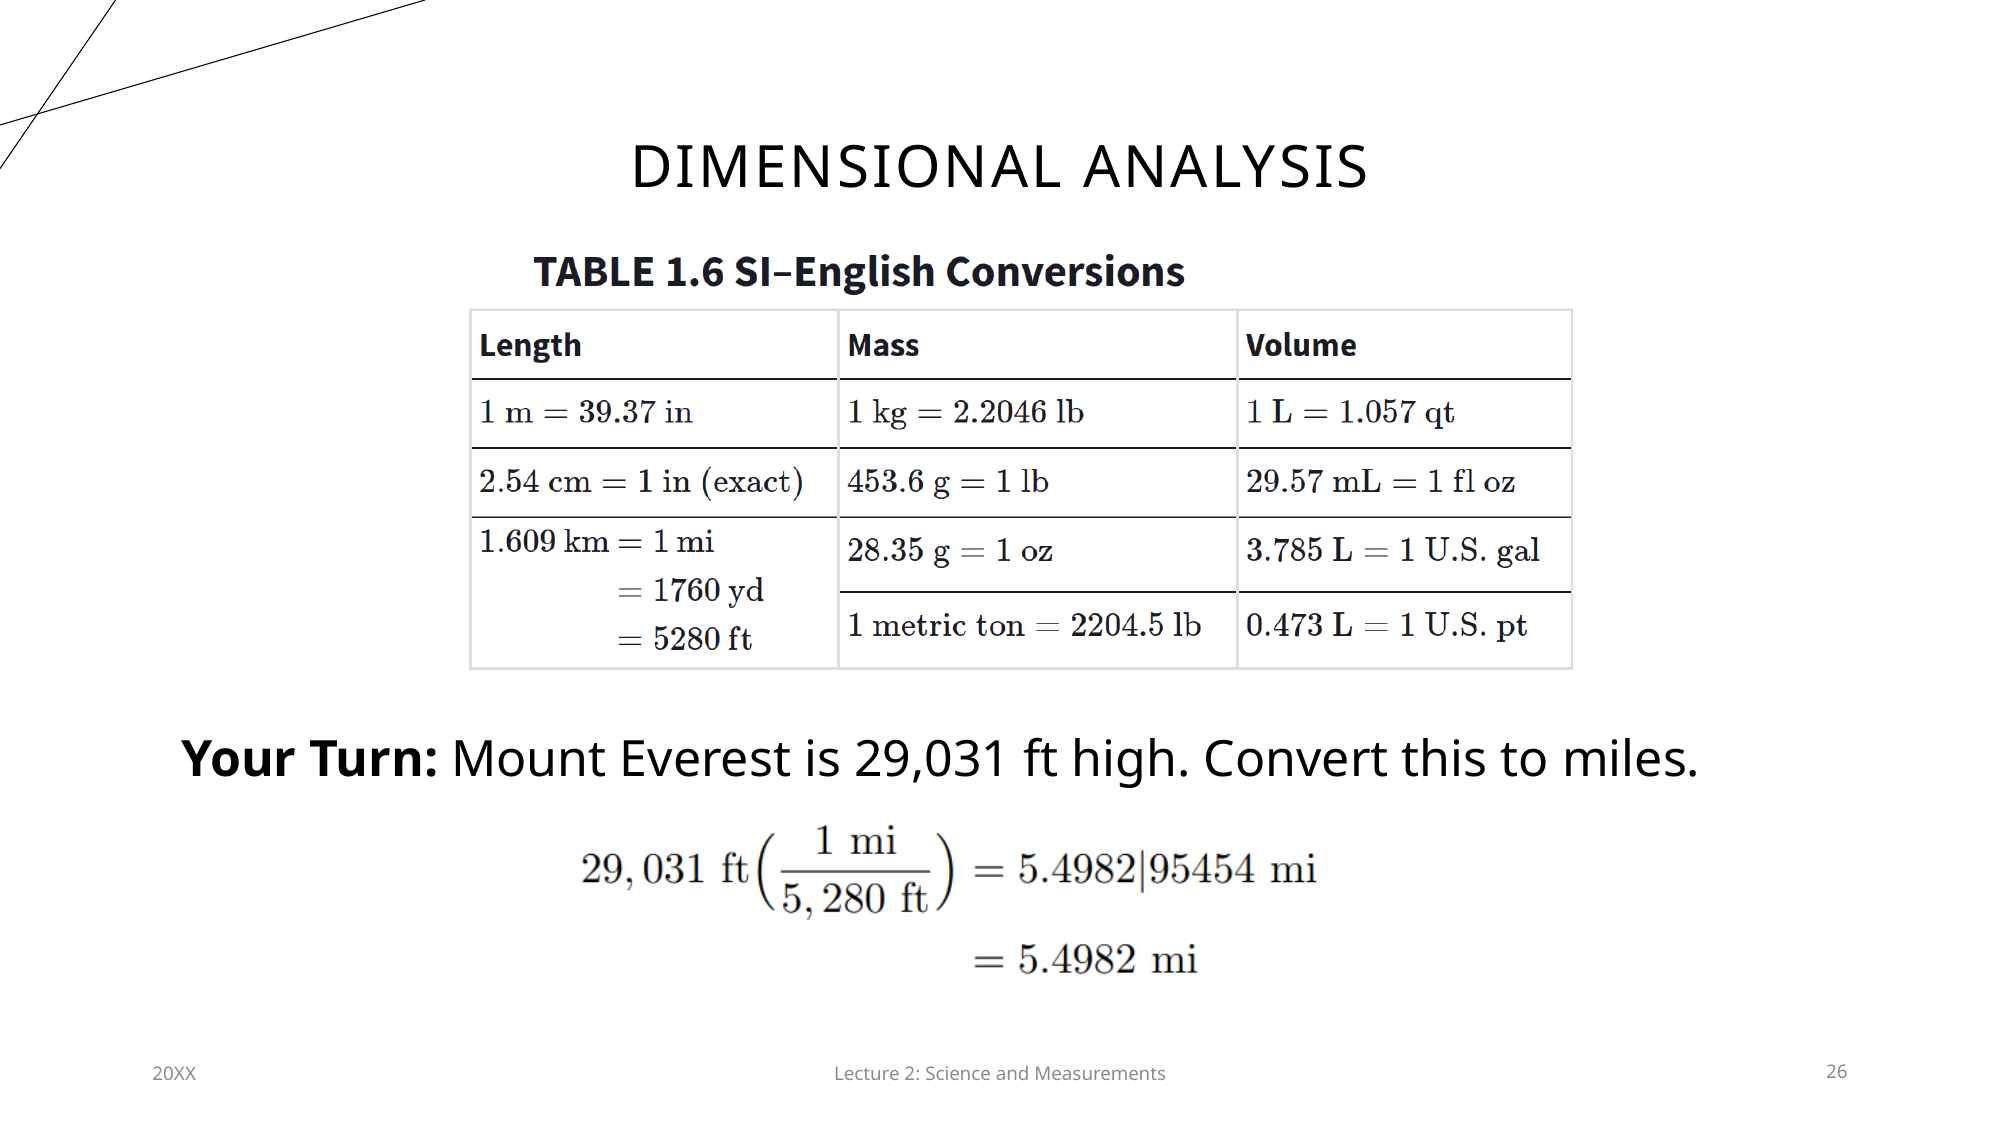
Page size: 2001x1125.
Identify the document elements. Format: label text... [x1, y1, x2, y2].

picture [453, 242, 1598, 697]
title Dimensional analysis [137, 59, 1863, 278]
slide_number 20XX [137, 1042, 588, 1103]
footer Lecture 2: Science and Measurements​ [662, 1042, 1338, 1103]
text_box Your Turn: Mount Everest is 29,031 ft high. Convert this to miles. [166, 718, 1886, 794]
picture [566, 800, 1338, 1012]
slide_number 26 [1412, 1042, 1863, 1103]
